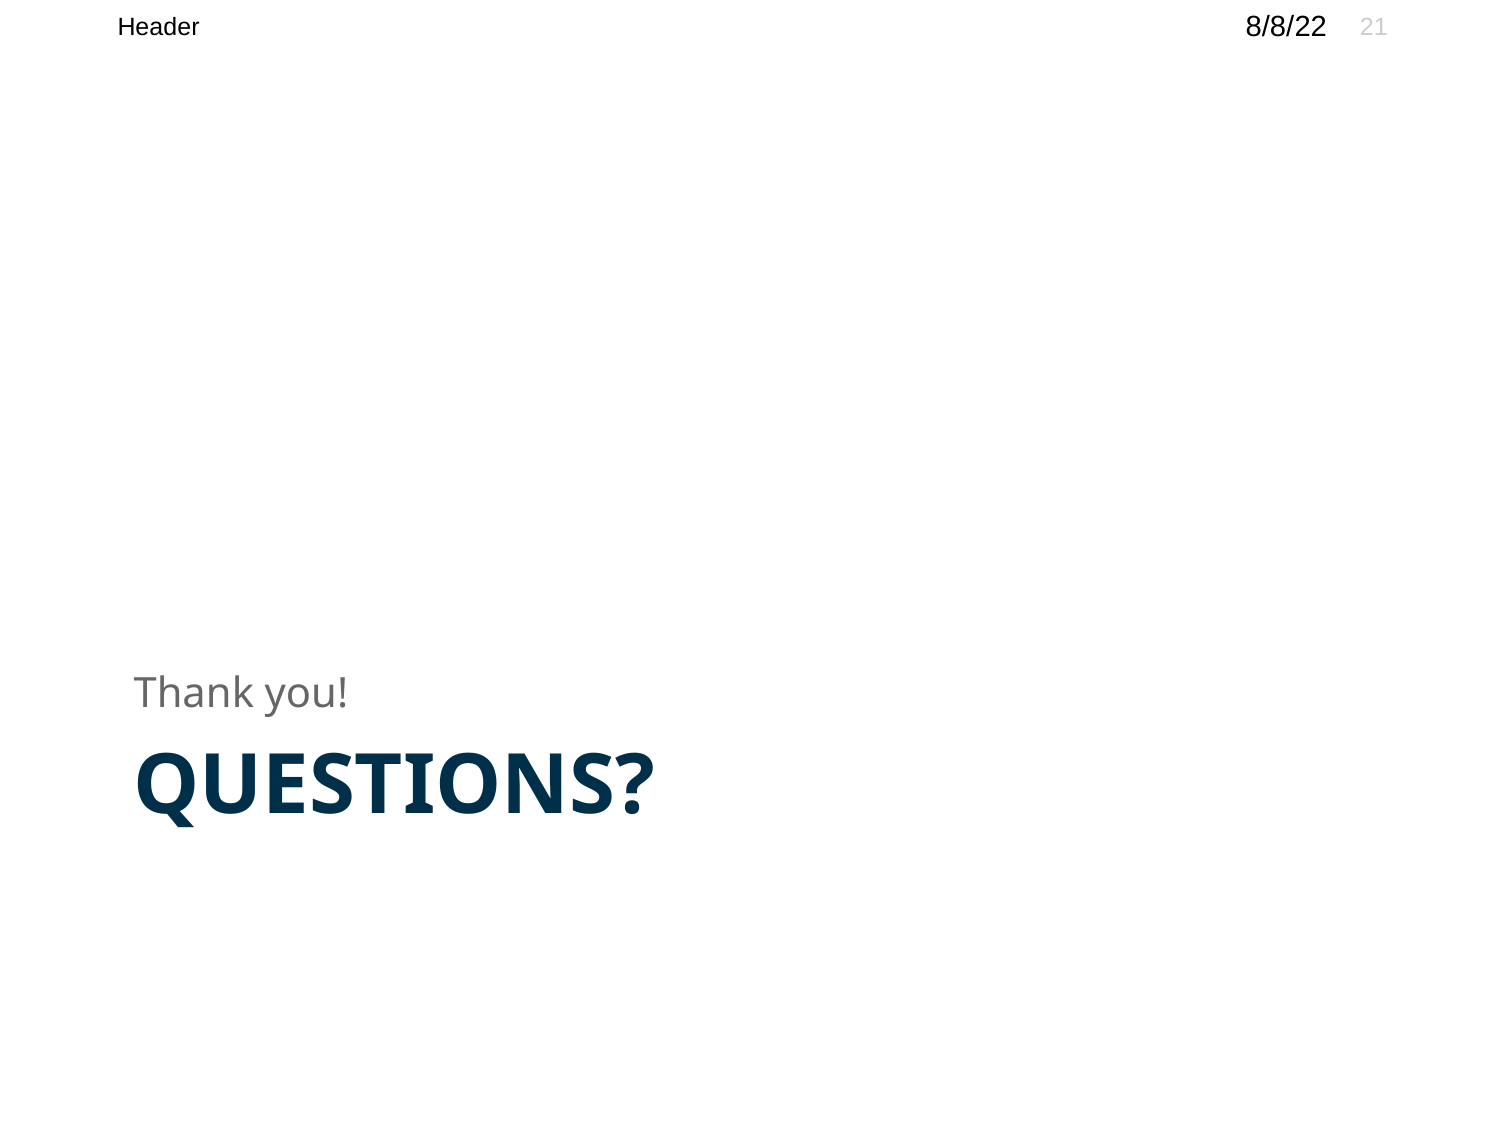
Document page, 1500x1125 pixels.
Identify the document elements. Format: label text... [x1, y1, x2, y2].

slide_number ‹#› [1359, 0, 1500, 50]
list Thank you! [118, 476, 1394, 723]
footer Header [102, 0, 941, 50]
title QUESTIONS? [118, 723, 1394, 947]
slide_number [1152, 0, 1328, 50]
